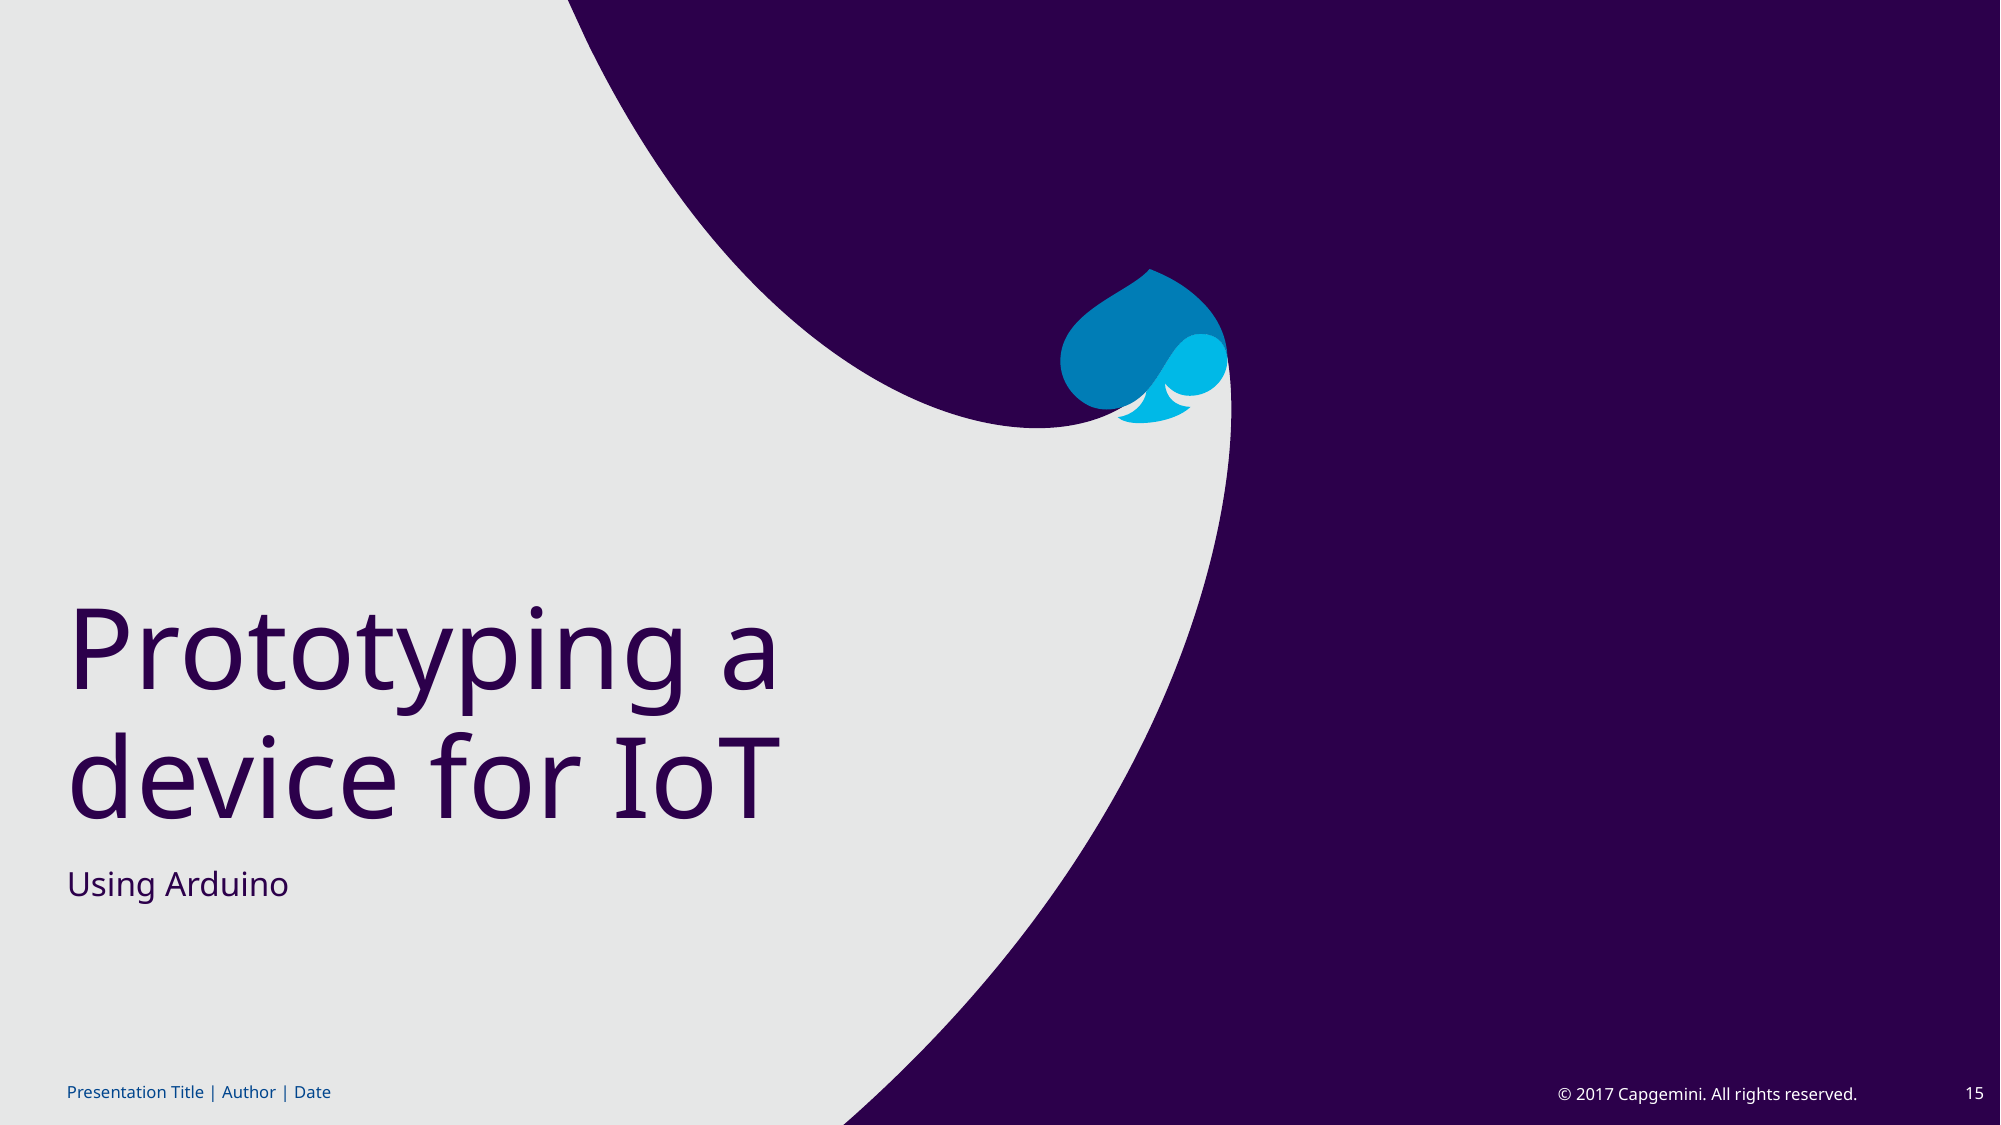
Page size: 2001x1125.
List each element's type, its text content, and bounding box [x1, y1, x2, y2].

list Prototyping a device for IoT [66, 361, 859, 842]
list Using Arduino [66, 865, 661, 976]
